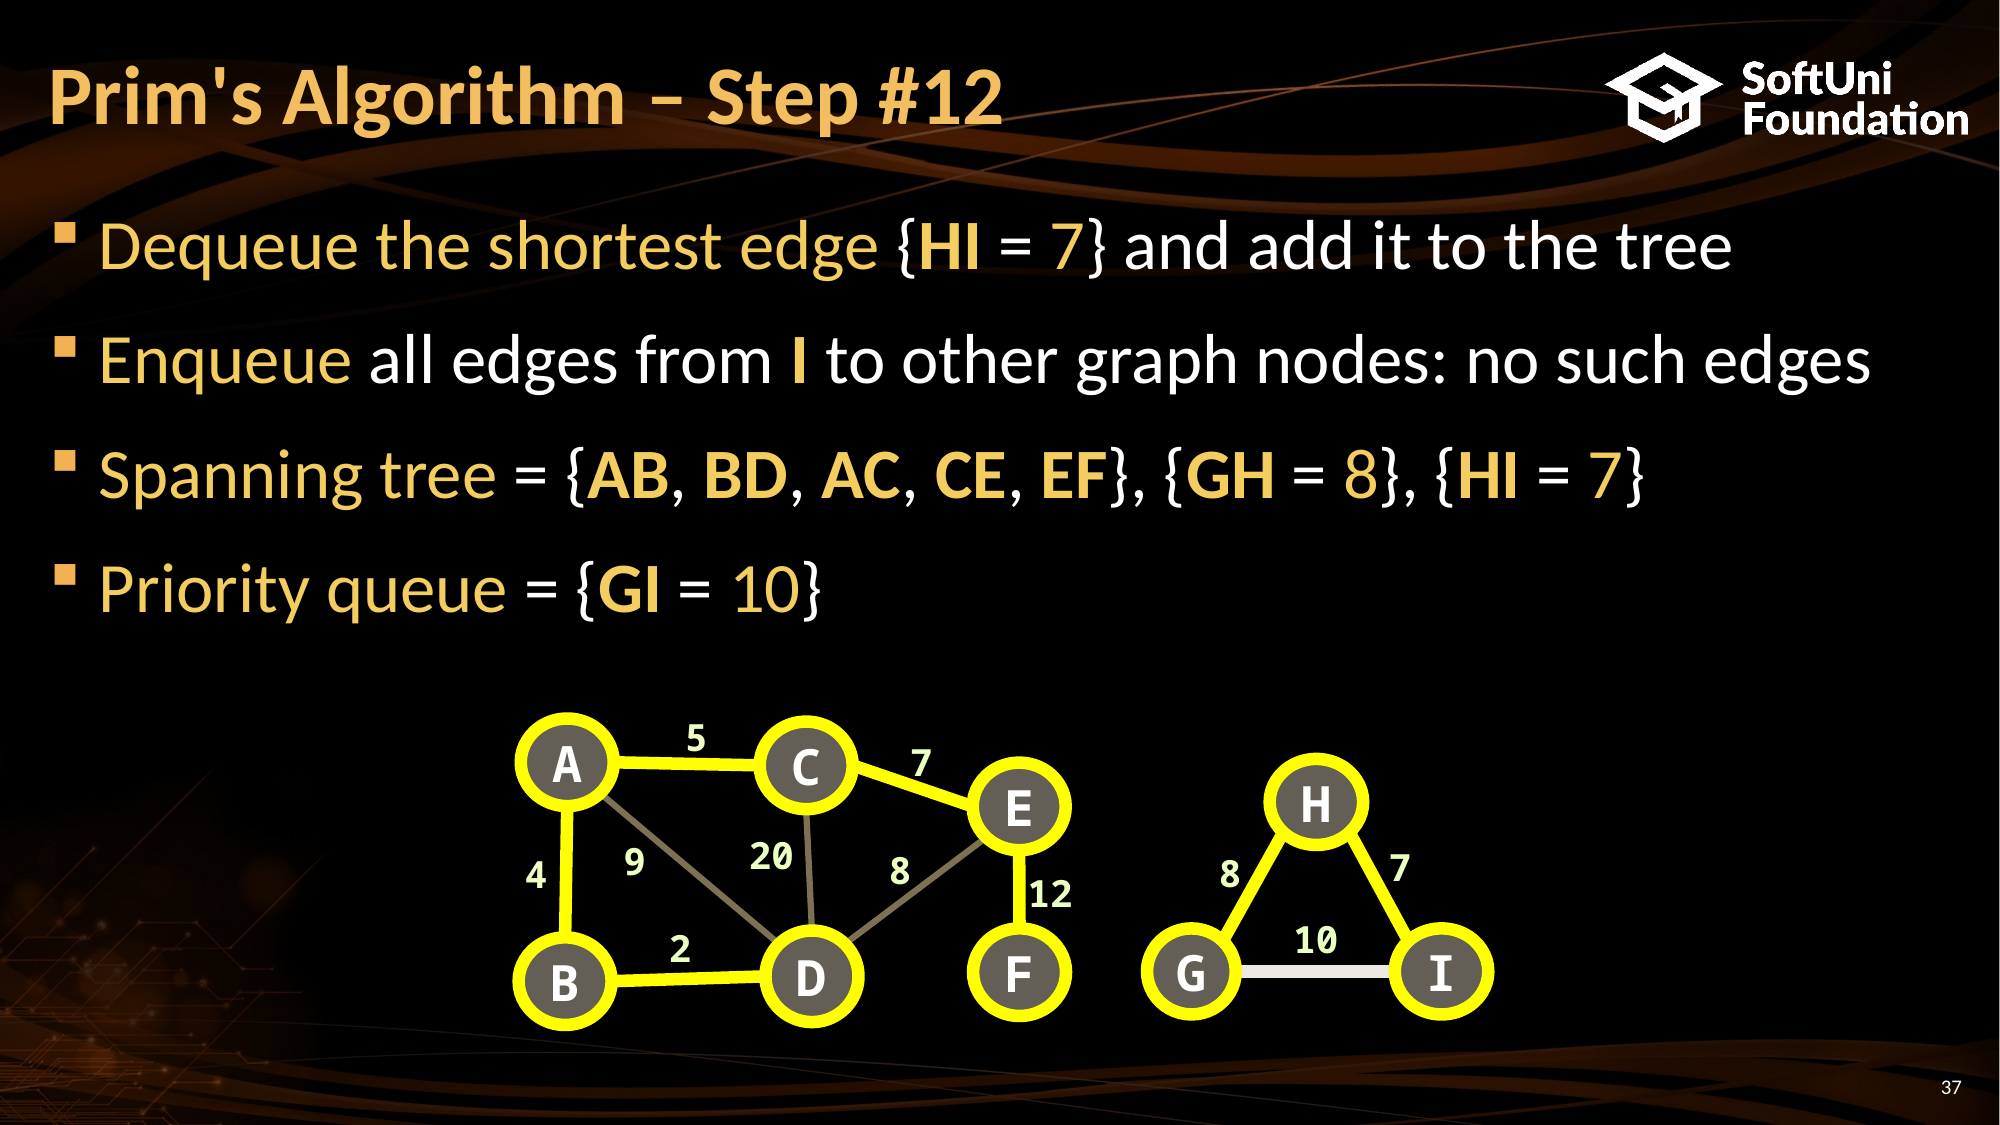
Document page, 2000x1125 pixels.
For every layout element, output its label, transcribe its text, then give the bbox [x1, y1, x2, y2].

list Dequeue the shortest edge {HI = 7} and add it to the tree Enqueue all edges from I to other graph nodes: no such edges Spanning tree = {AB, BD, AC, CE, EF}, {GH = 8}, {HI = 7} Priority queue = {GI = 10} [31, 188, 1968, 1103]
title Prim's Algorithm – Step #12 [30, 6, 1602, 189]
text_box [510, 706, 1489, 1025]
picture [0, 0, 2000, 1125]
